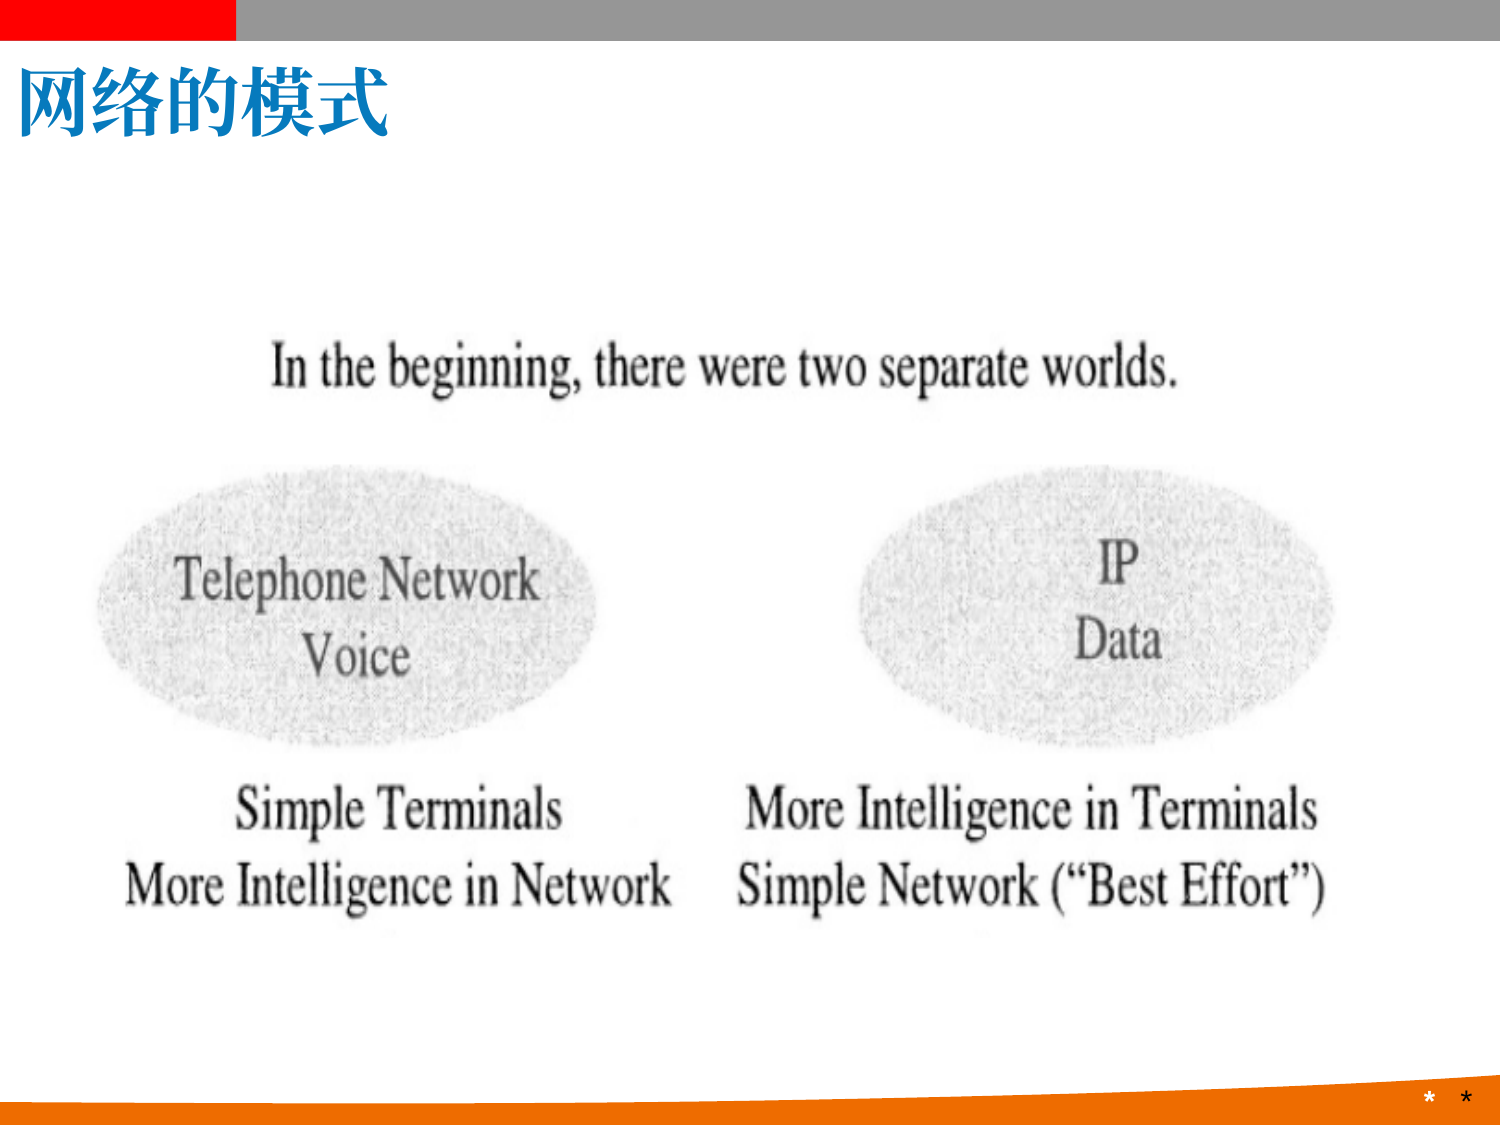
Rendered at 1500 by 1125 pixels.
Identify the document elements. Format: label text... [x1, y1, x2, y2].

slide_number * [1137, 1074, 1488, 1116]
picture [49, 287, 1407, 938]
title 网络的模式 [0, 47, 1463, 252]
